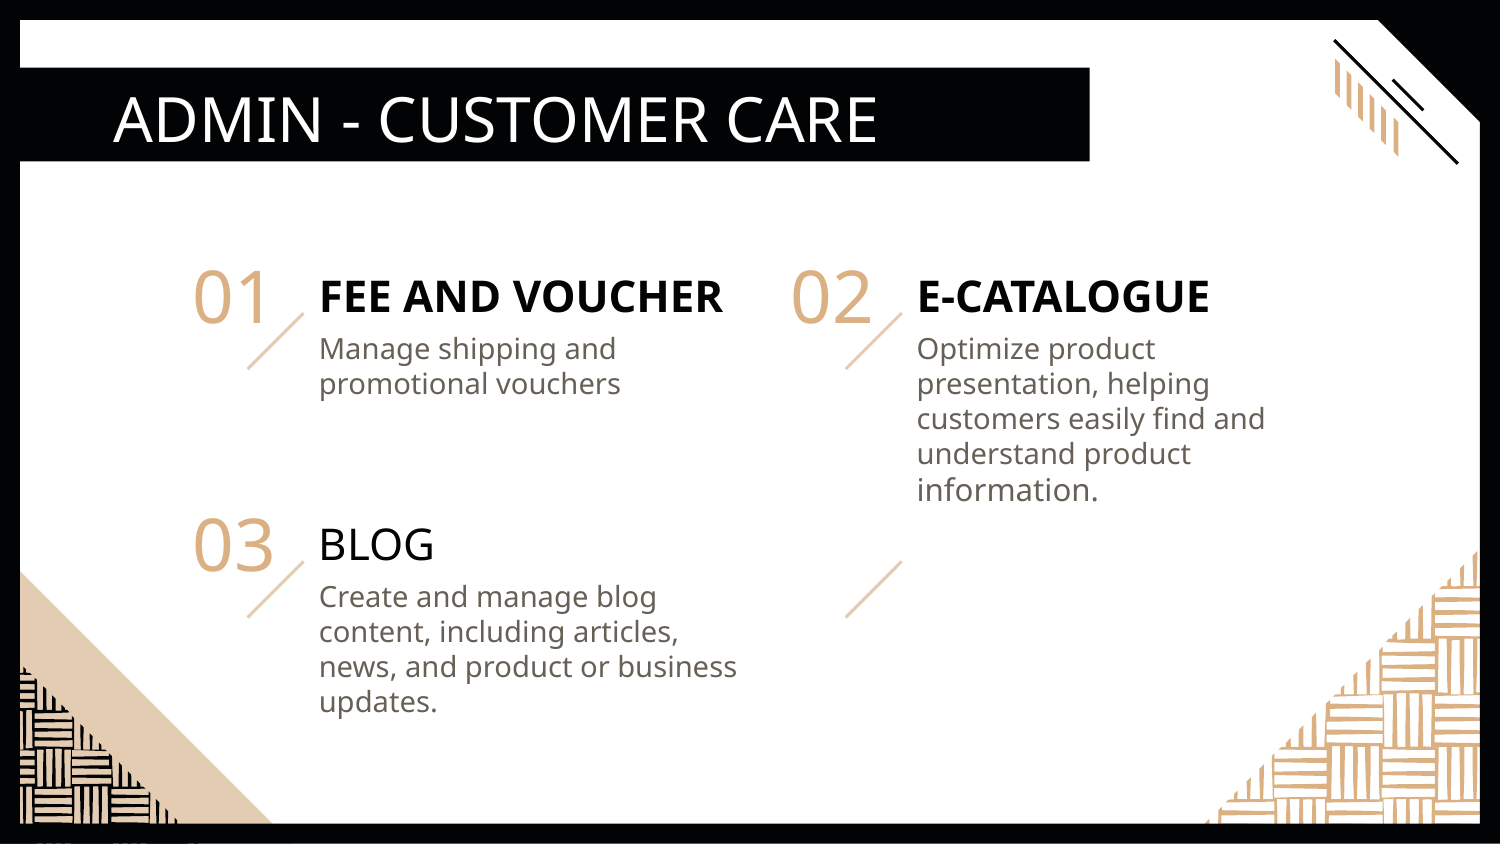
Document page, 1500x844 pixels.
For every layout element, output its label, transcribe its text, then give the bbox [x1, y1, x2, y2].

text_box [845, 561, 902, 618]
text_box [247, 312, 304, 370]
title 02 [753, 250, 890, 339]
title Manage shipping and promotional vouchers [303, 315, 756, 439]
title ADMIN - CUSTOMER CARE [98, 70, 1378, 165]
title Optimize product presentation, helping customers easily find and understand product information. [901, 315, 1354, 439]
title FEE AND VOUCHER [303, 250, 753, 315]
title 01 [155, 250, 292, 339]
title Create and manage blog content, including articles, news, and product or business updates. [303, 563, 754, 688]
title E-CATALOGUE [901, 250, 1354, 315]
title BLOG [303, 499, 756, 587]
title 03 [155, 499, 292, 587]
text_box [845, 312, 902, 370]
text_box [247, 561, 304, 618]
